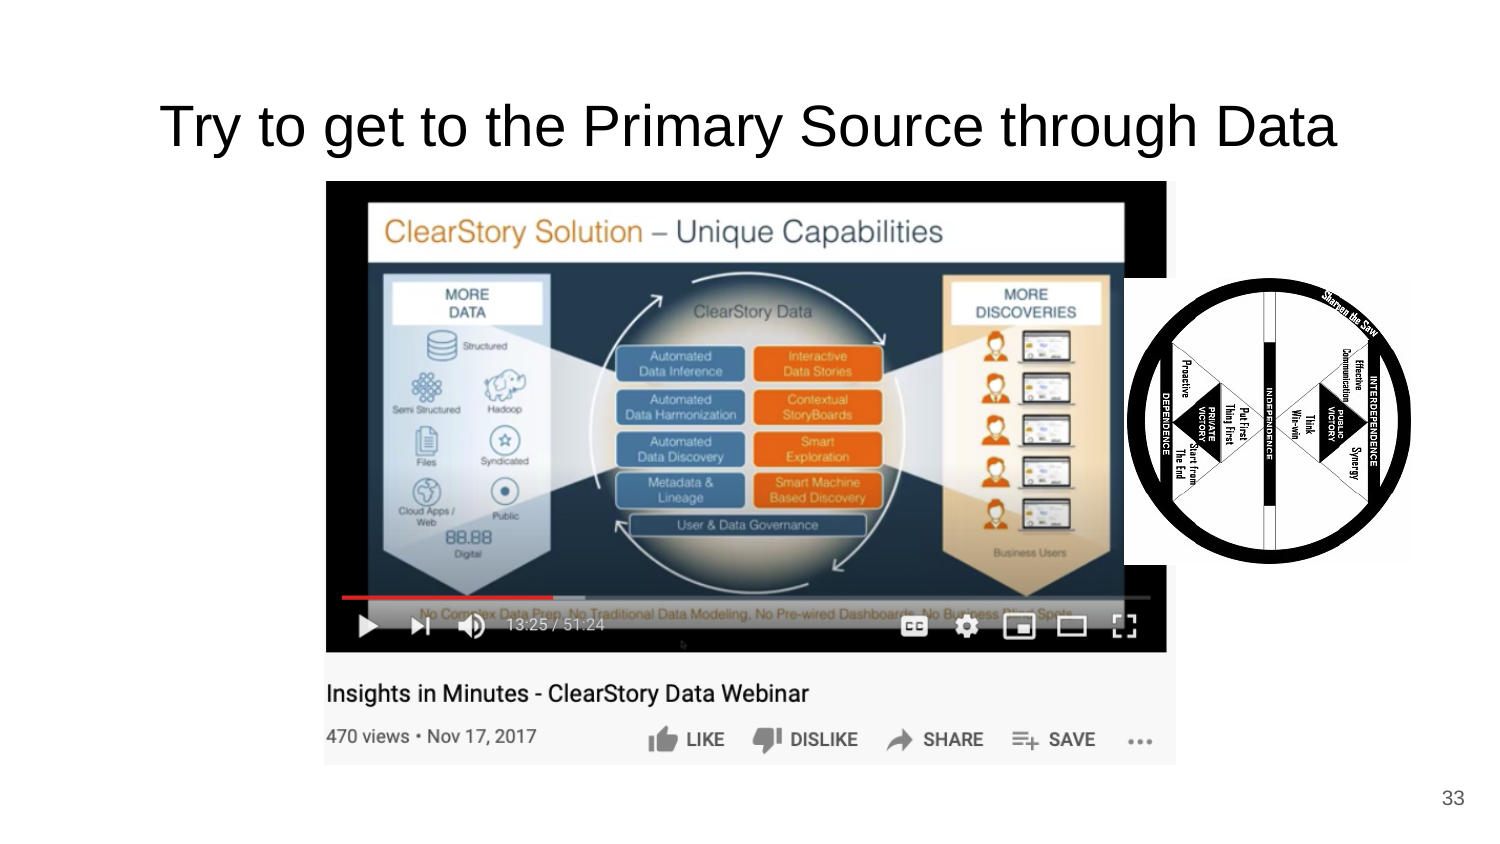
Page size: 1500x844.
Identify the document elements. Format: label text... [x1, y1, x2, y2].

slide_number 33 [1389, 764, 1480, 830]
picture [323, 181, 1411, 766]
title Try to get to the Primary Source through Data [51, 72, 1449, 167]
